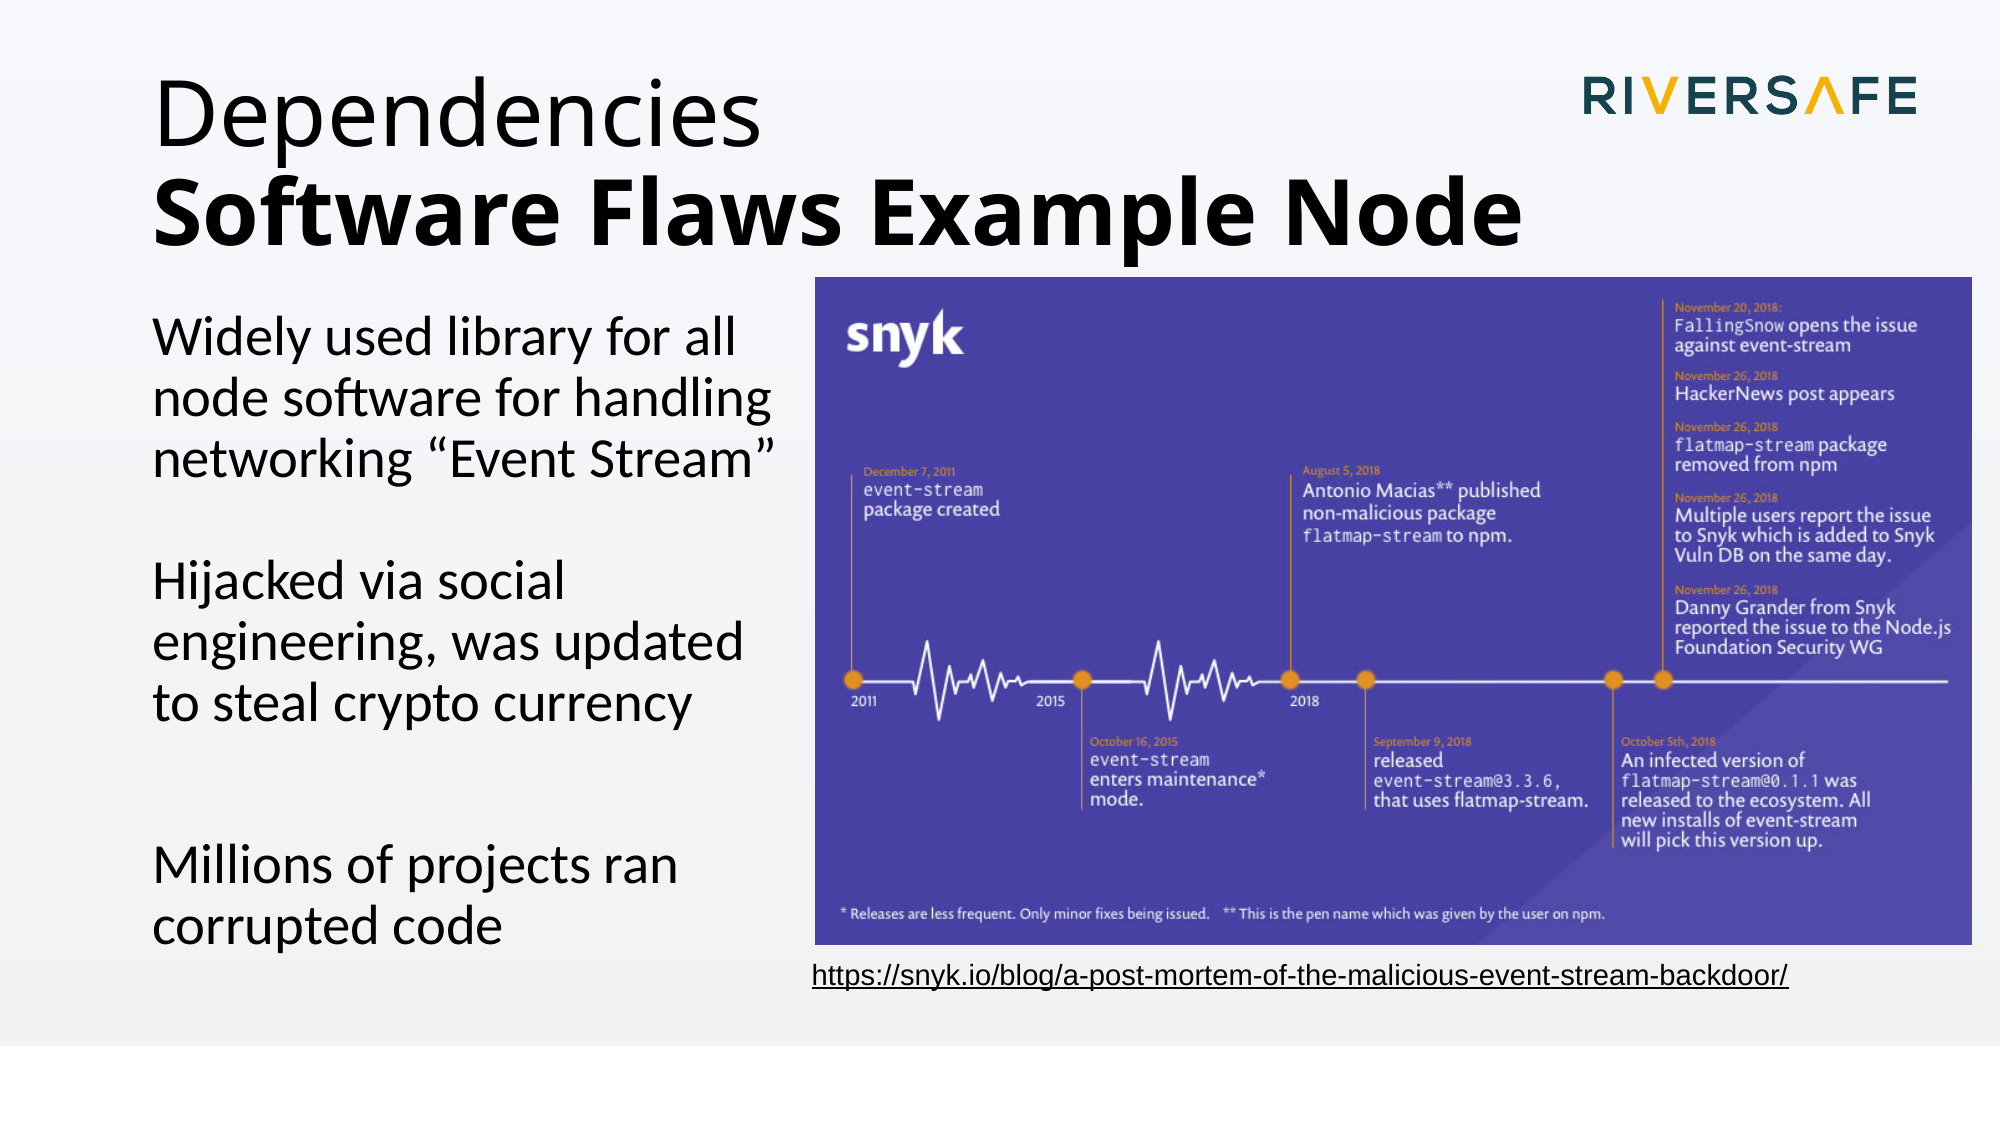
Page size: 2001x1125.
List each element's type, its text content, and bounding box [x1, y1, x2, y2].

text_box Widely used library for all node software for handling networking “Event Stream” Hijacked via social engineering, was updated to steal crypto currency Millions of projects ran corrupted code [137, 299, 797, 1014]
picture [815, 277, 1972, 945]
picture [1863, 75, 1916, 115]
title Dependencies Software Flaws Example Node [137, 59, 1863, 278]
text_box https://snyk.io/blog/a-post-mortem-of-the-malicious-event-stream-backdoor/ [796, 948, 1944, 999]
